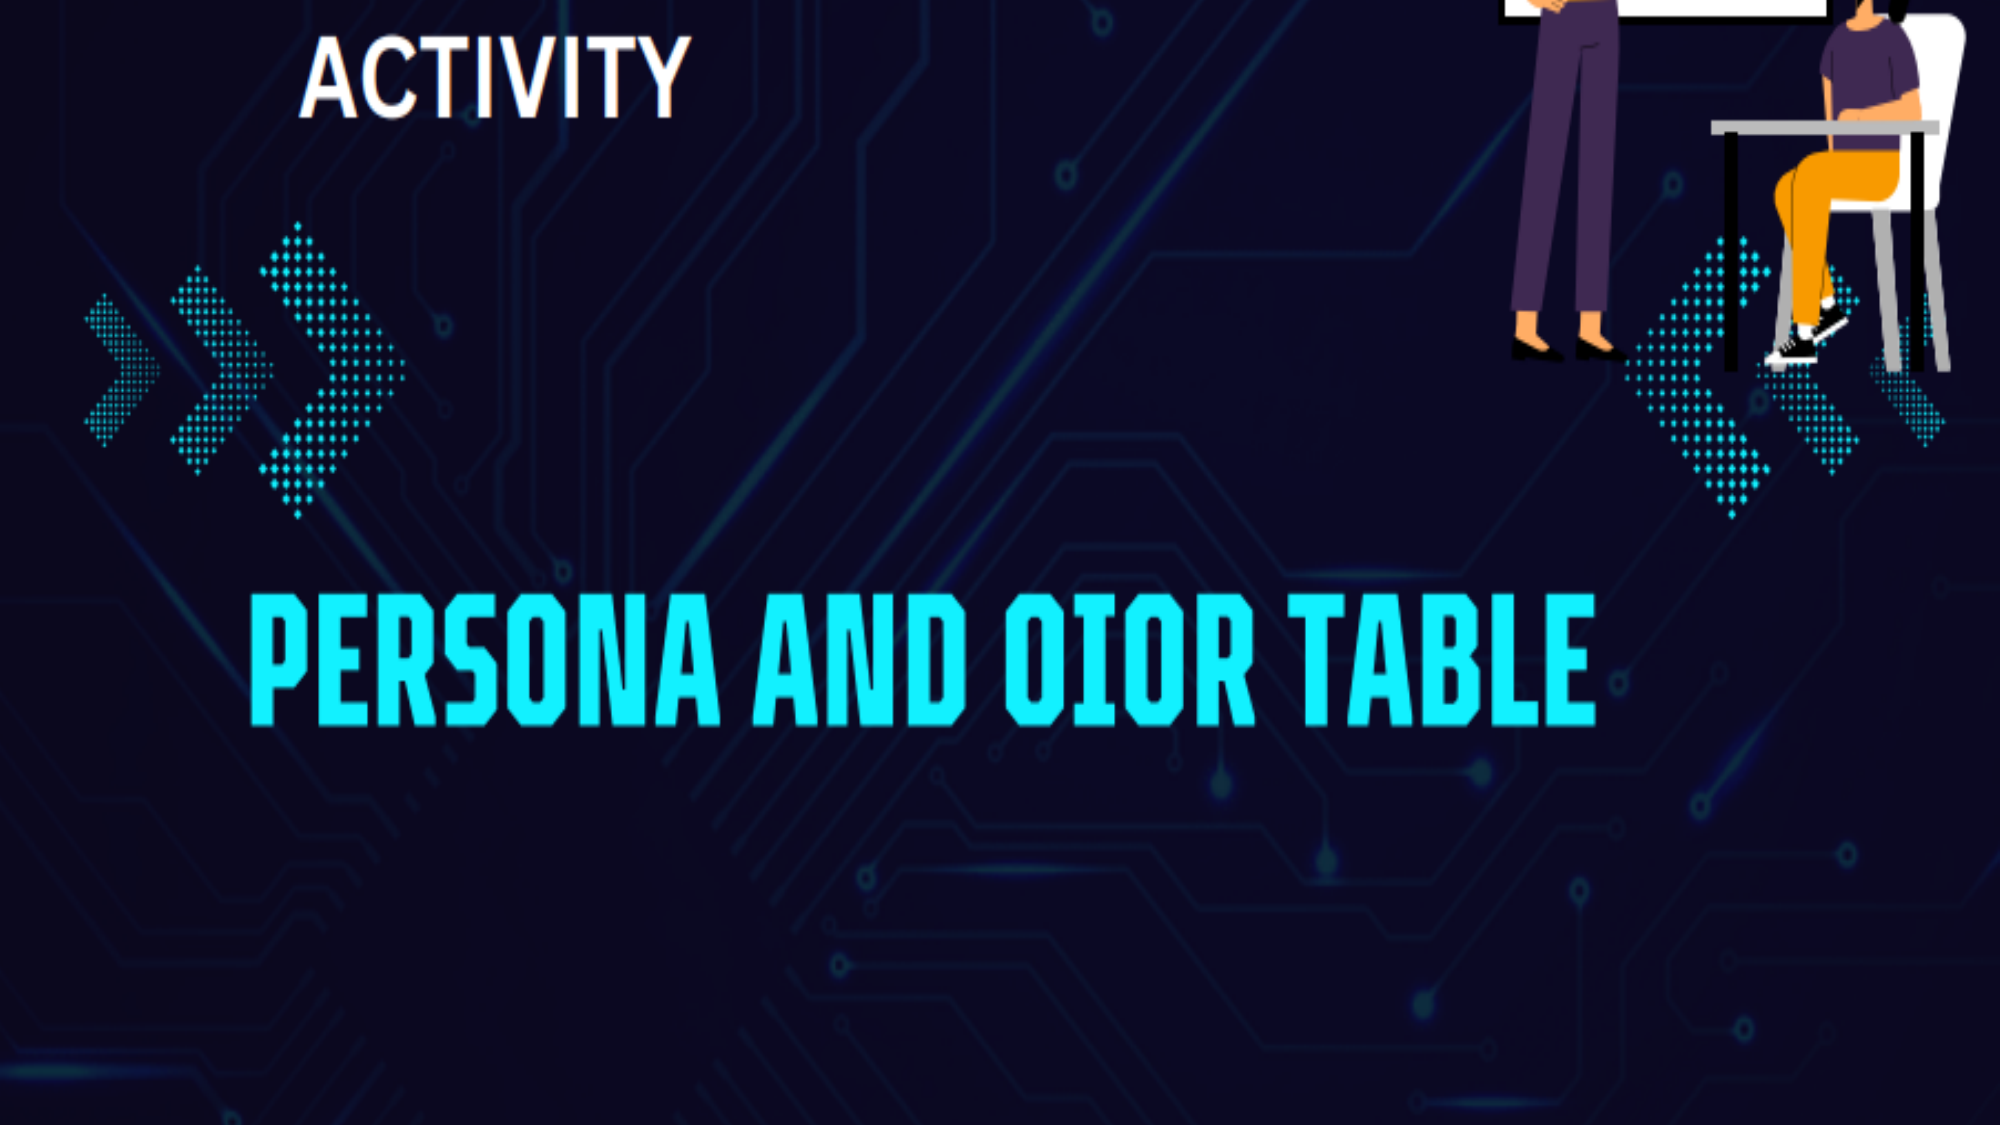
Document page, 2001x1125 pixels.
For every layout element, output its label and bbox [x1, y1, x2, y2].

list [0, 0, 2000, 1125]
